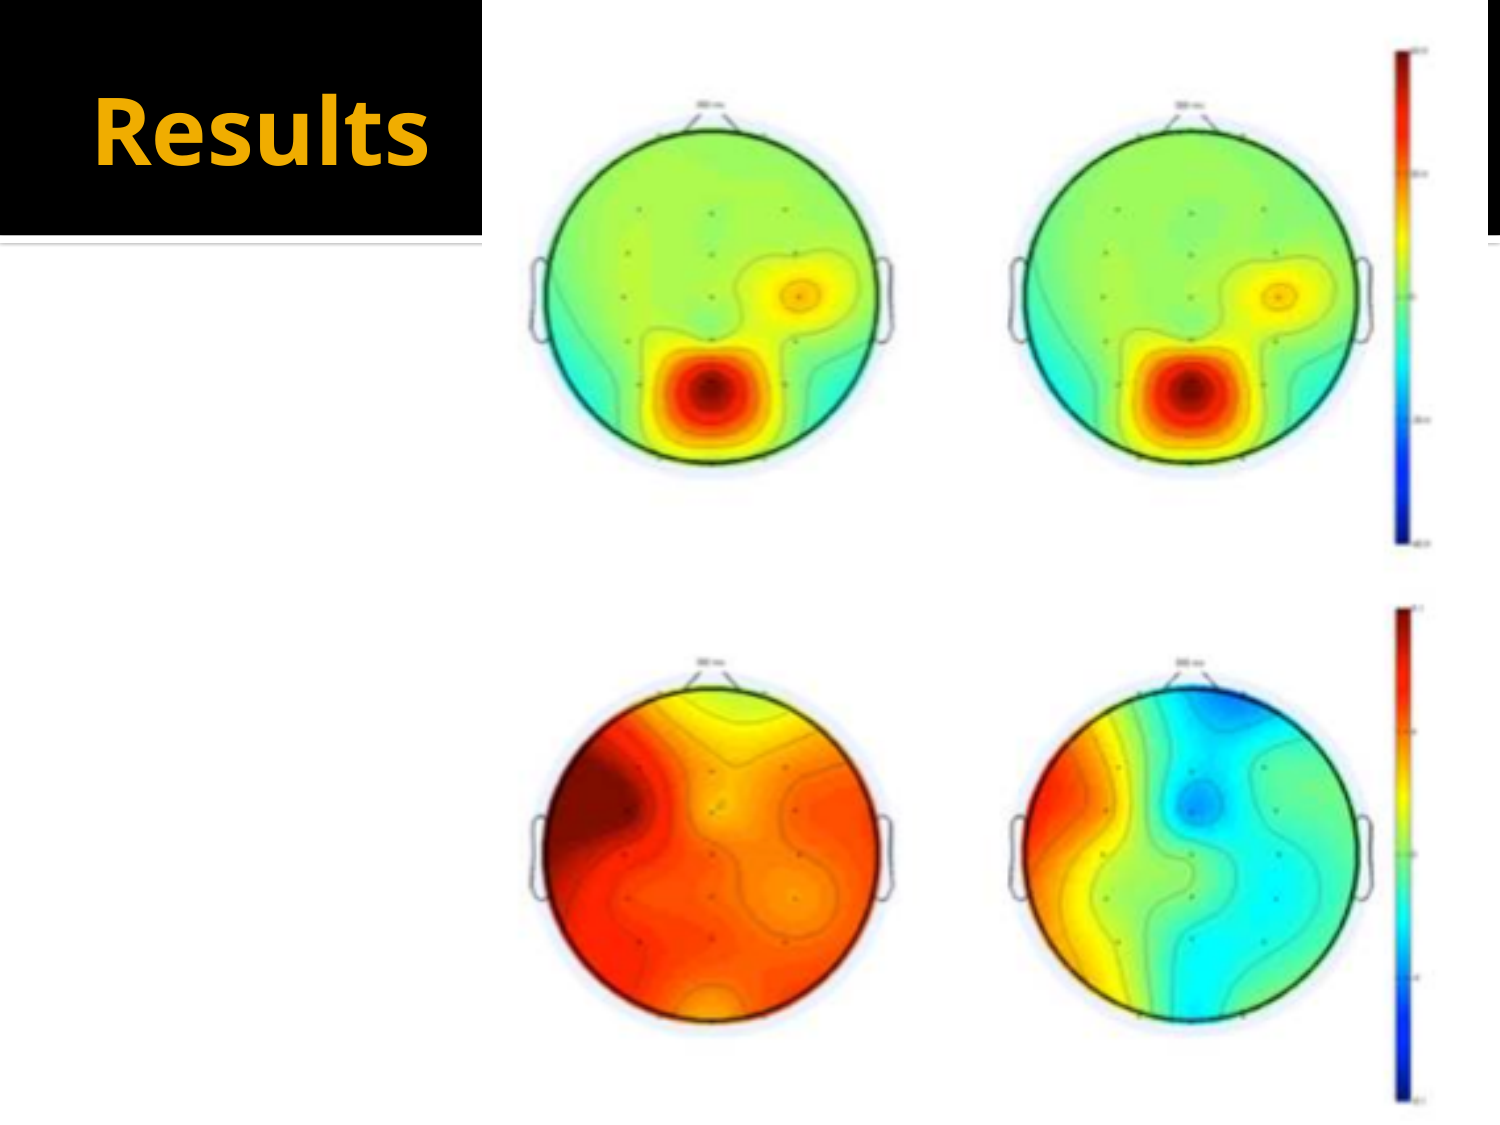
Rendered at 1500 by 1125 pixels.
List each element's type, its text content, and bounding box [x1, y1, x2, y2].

picture [482, 0, 1488, 1121]
title Results [75, 25, 476, 231]
